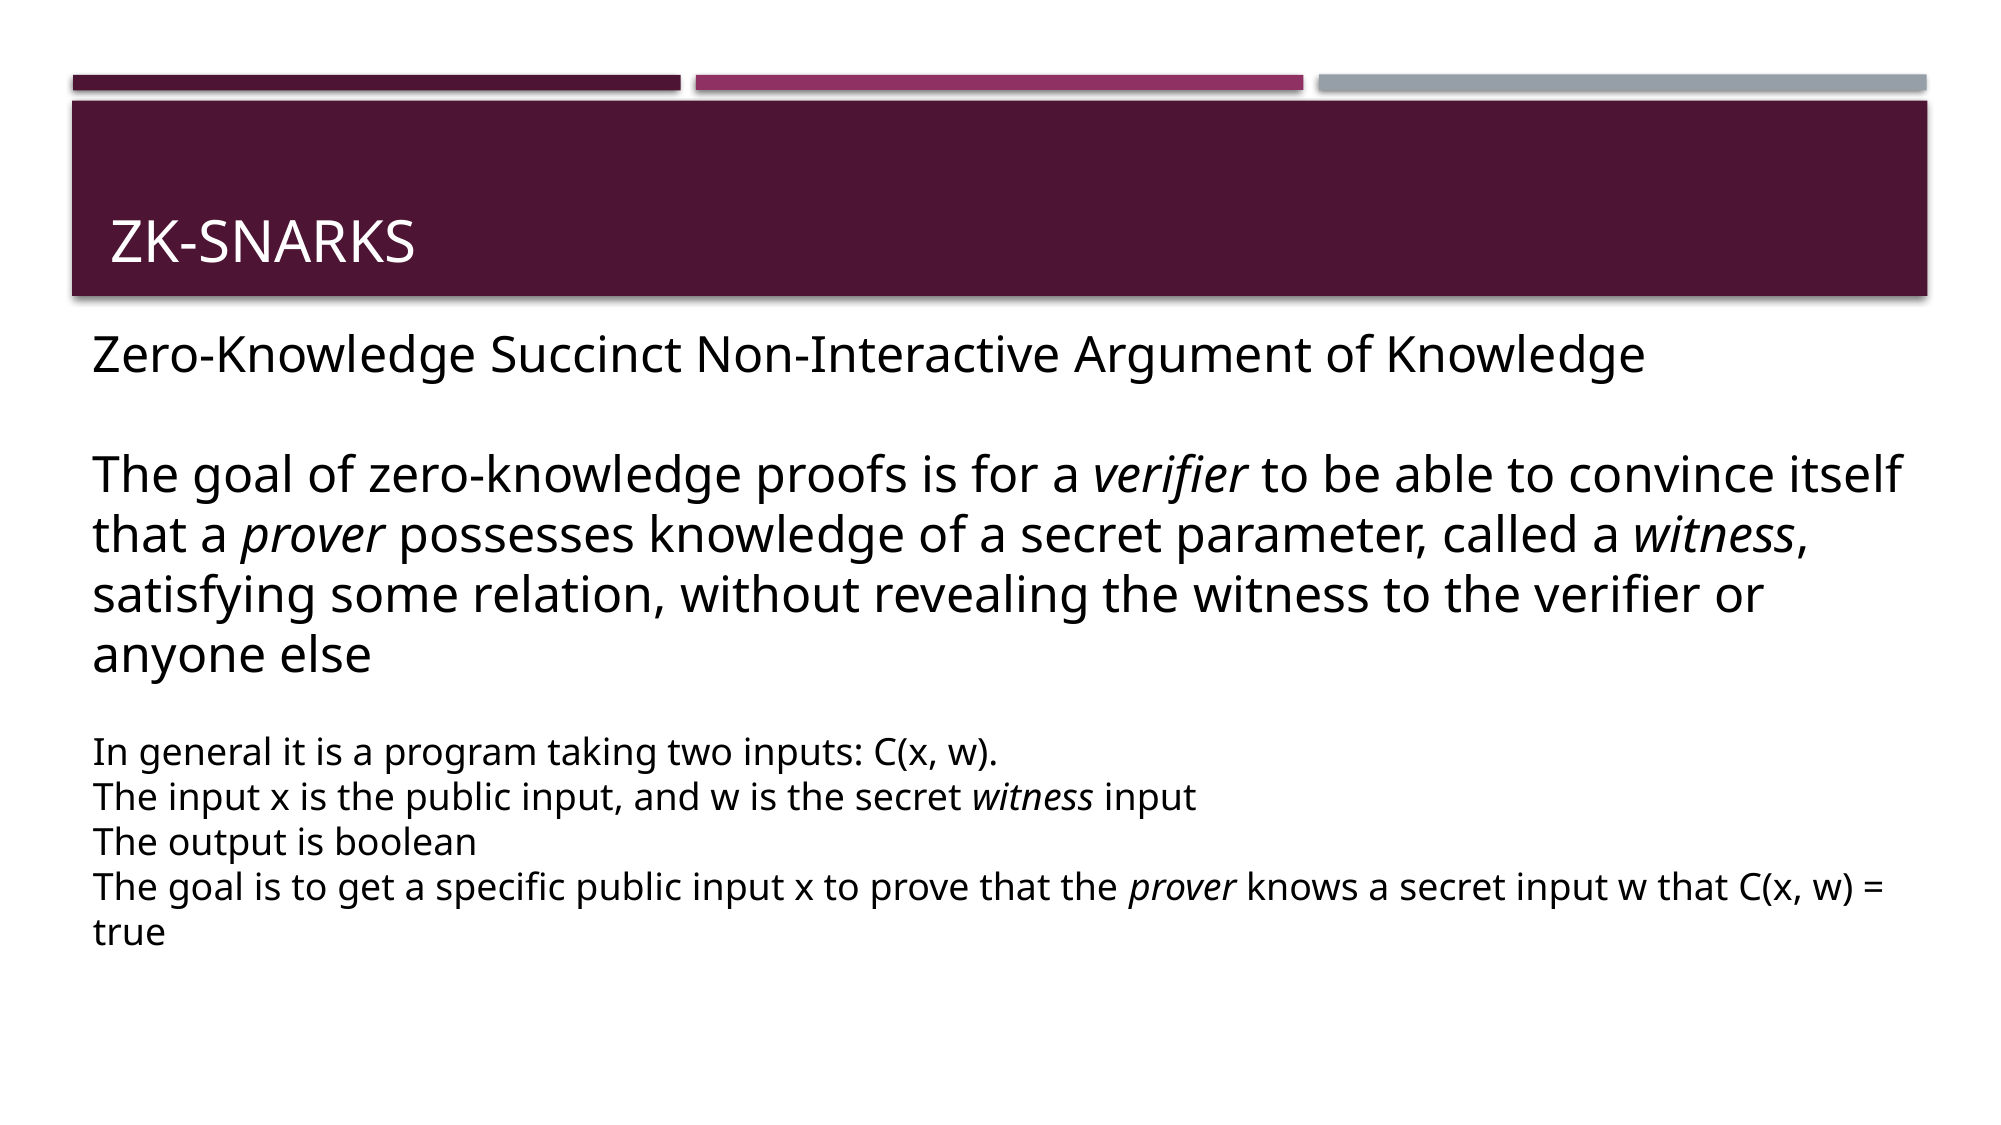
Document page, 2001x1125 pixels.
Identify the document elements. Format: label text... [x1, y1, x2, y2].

text_box Zero-Knowledge Succinct Non-Interactive Argument of Knowledge The goal of zero-knowledge proofs is for a verifier to be able to convince itself that a prover possesses knowledge of a secret parameter, called a witness, satisfying some relation, without revealing the witness to the verifier or anyone else In general it is a program taking two inputs: C(x, w). The input x is the public input, and w is the secret witness input The output is boolean The goal is to get a specific public input x to prove that the prover knows a secret input w that C(x, w) = true [78, 315, 1930, 1006]
title ZK-snarks [95, 115, 1905, 282]
